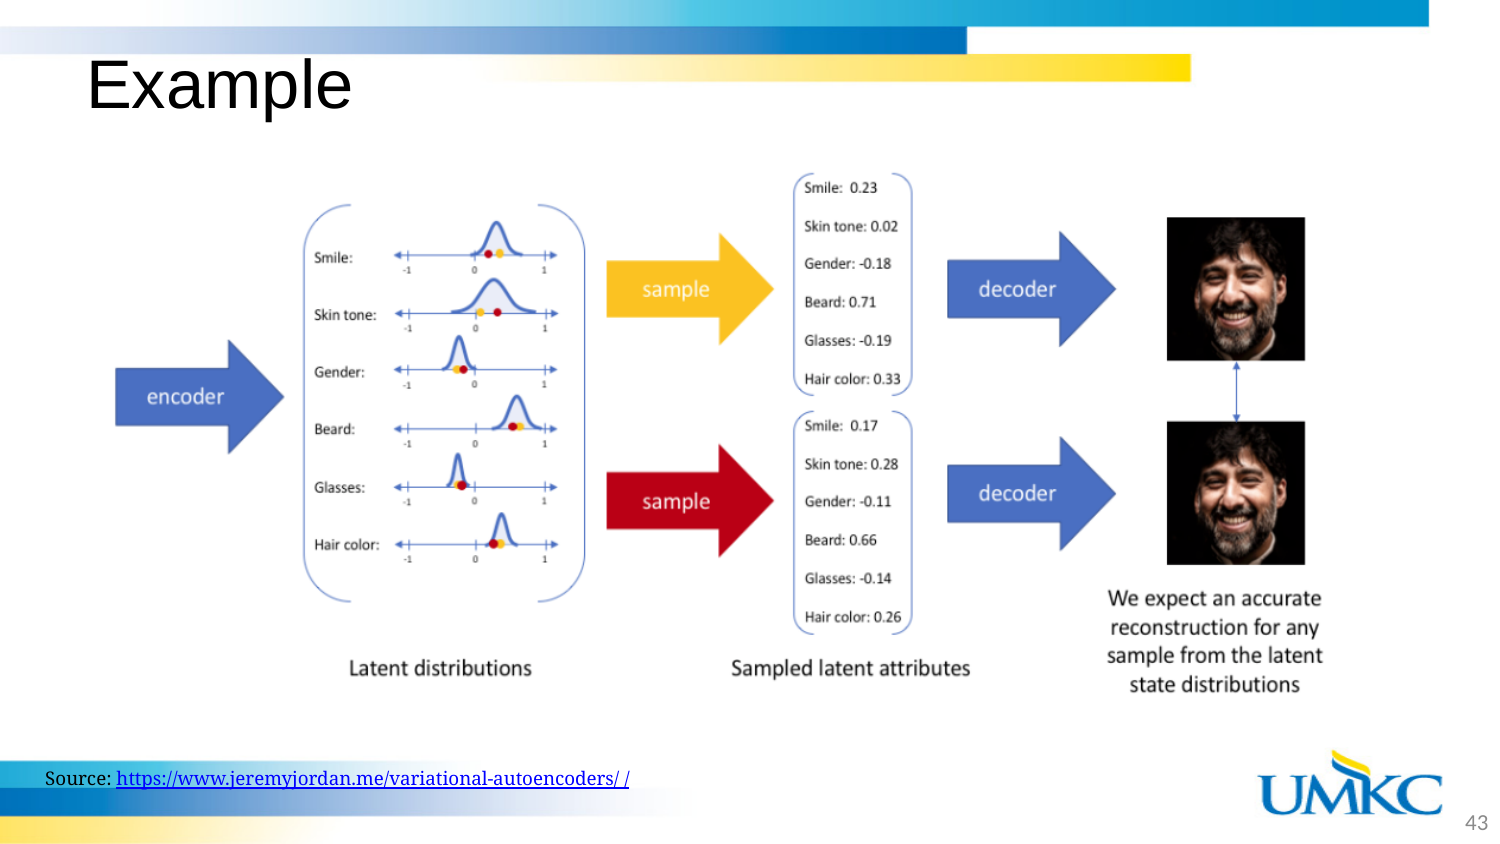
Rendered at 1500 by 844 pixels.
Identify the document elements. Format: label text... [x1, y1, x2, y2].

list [89, 165, 1363, 723]
title Example [75, 33, 1425, 128]
slide_number 43 [1149, 798, 1500, 844]
text_box Source: https://www.jeremyjordan.me/variational-autoencoders/ / [33, 761, 1162, 797]
picture [0, 0, 1500, 844]
